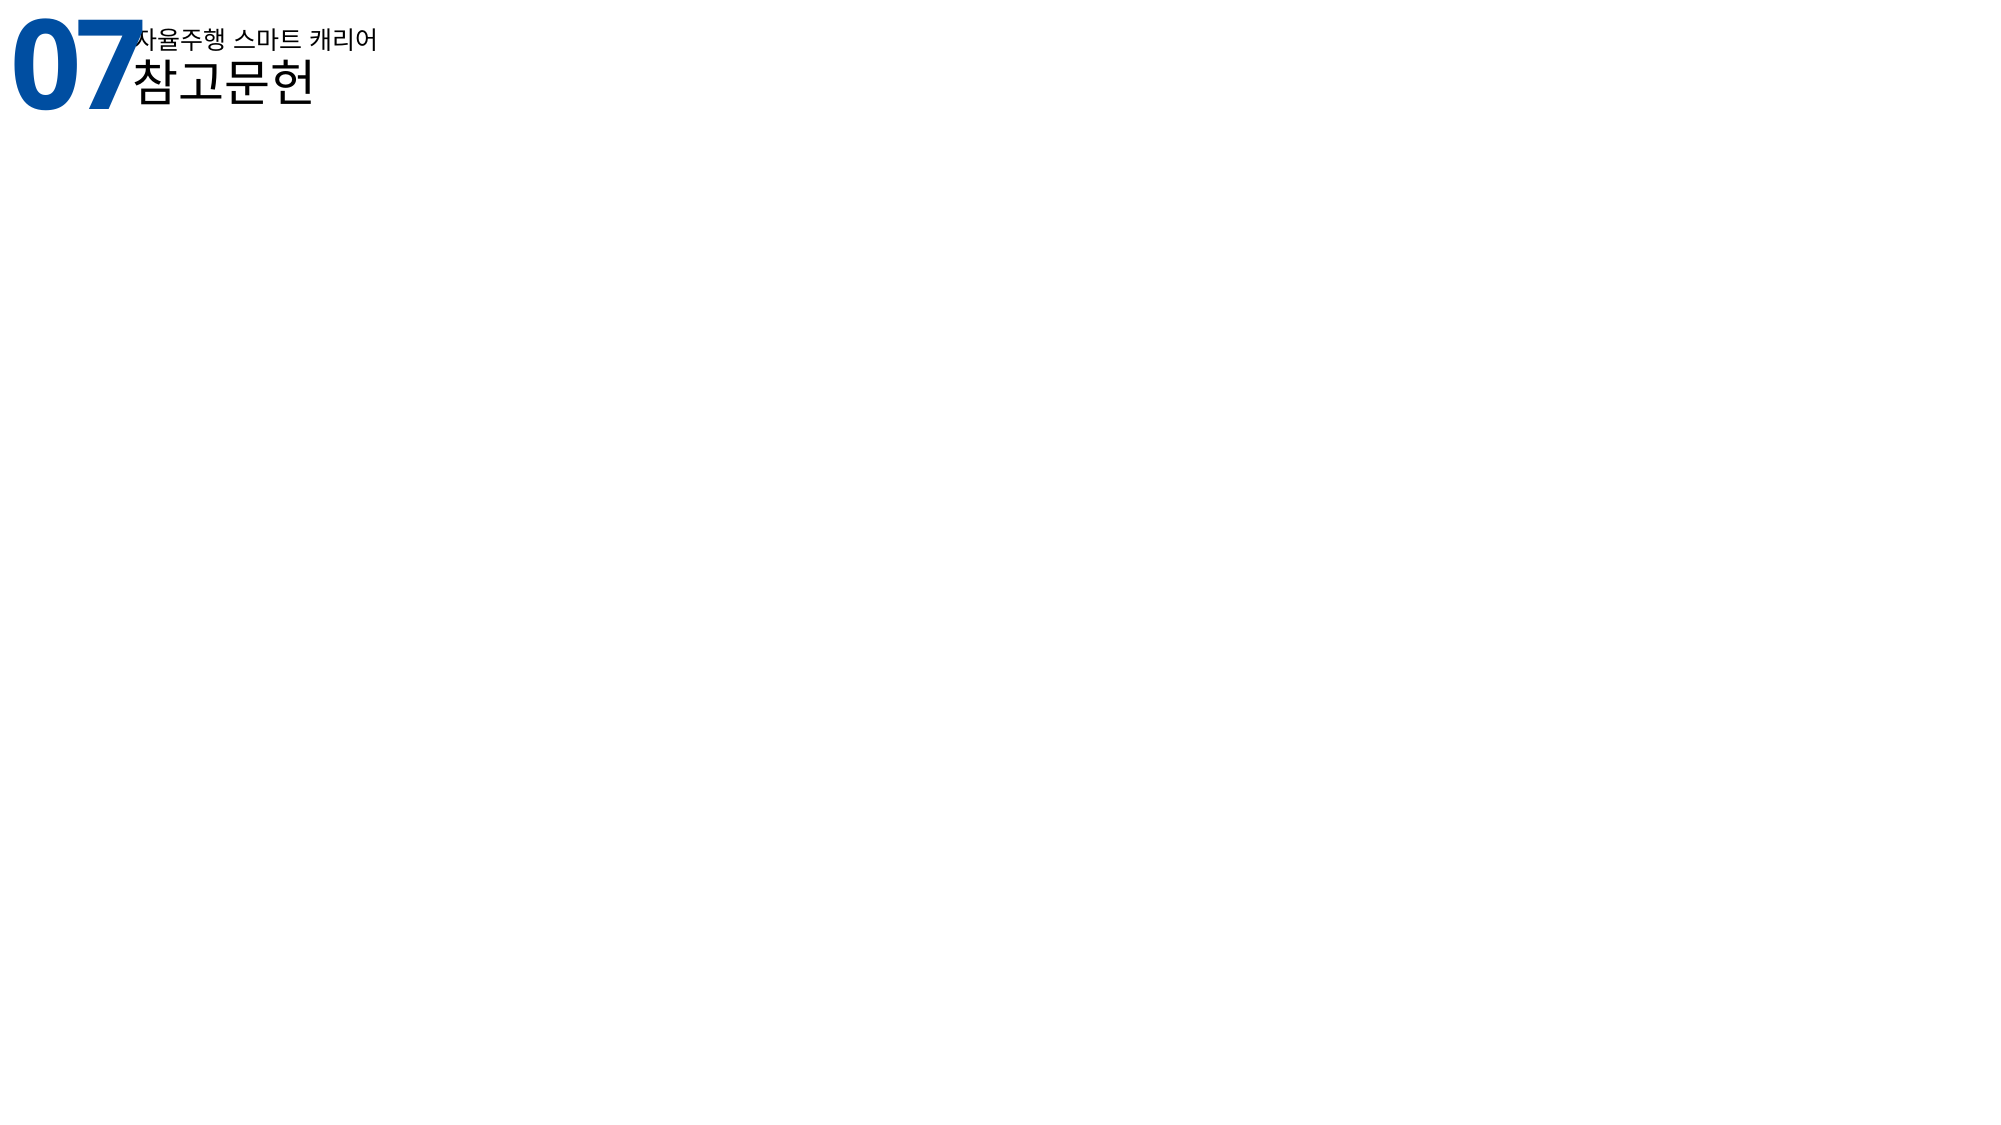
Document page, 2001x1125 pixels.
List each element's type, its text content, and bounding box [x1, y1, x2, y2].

text_box 참고문헌 [113, 70, 350, 116]
text_box 자율주행 스마트 캐리어 [179, 30, 419, 60]
text_box 07 [0, 0, 179, 142]
